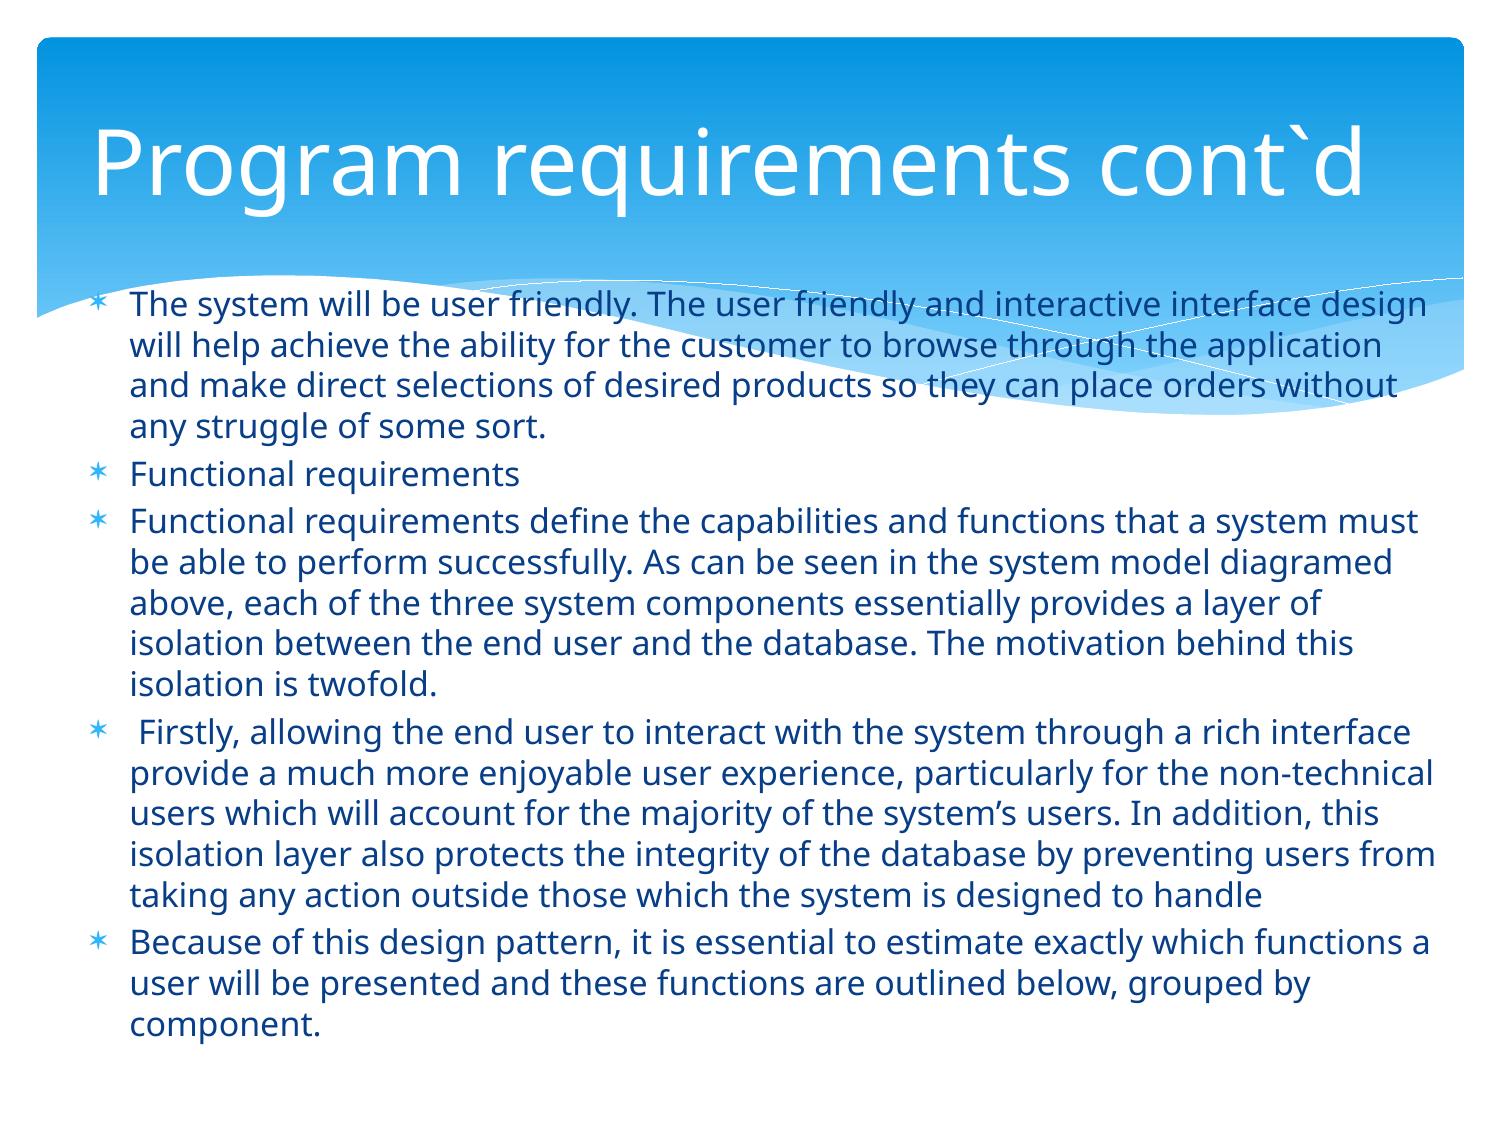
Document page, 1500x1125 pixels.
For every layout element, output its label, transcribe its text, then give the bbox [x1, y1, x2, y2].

list The system will be user friendly. The user friendly and interactive interface design will help achieve the ability for the customer to browse through the application and make direct selections of desired products so they can place orders without any struggle of some sort. Functional requirements Functional requirements define the capabilities and functions that a system must be able to perform successfully. As can be seen in the system model diagramed above, each of the three system components essentially provides a layer of isolation between the end user and the database. The motivation behind this isolation is twofold. Firstly, allowing the end user to interact with the system through a rich interface provide a much more enjoyable user experience, particularly for the non-technical users which will account for the majority of the system’s users. In addition, this isolation layer also protects the integrity of the database by preventing users from taking any action outside those which the system is designed to handle Because of this design pattern, it is essential to estimate exactly which functions a user will be presented and these functions are outlined below, grouped by component. [75, 275, 1463, 1063]
title Program requirements cont`d [75, 55, 1425, 261]
